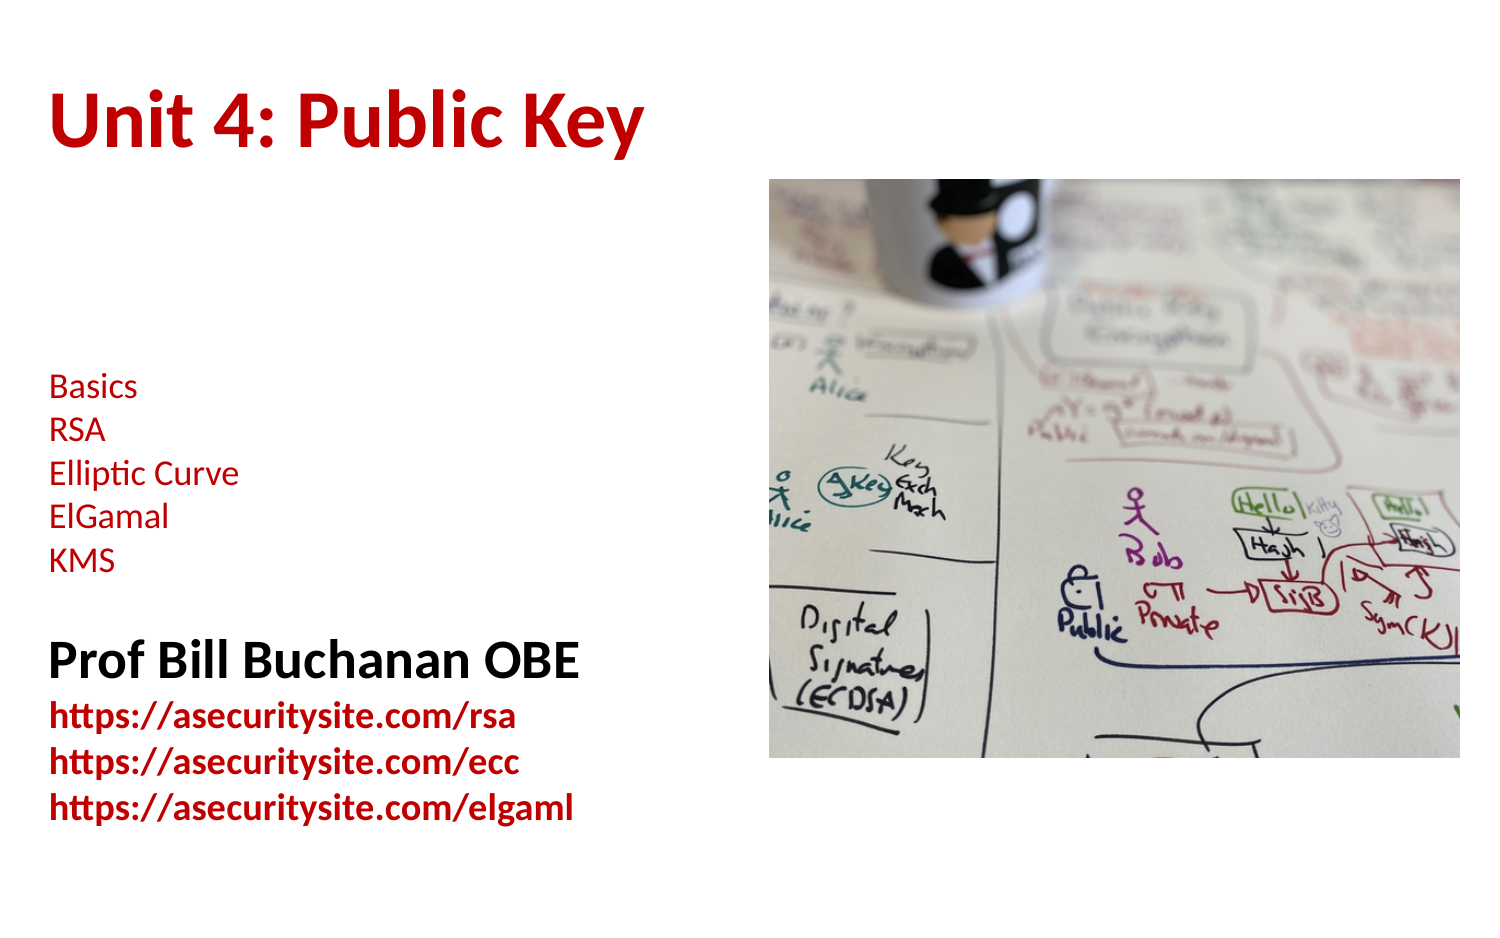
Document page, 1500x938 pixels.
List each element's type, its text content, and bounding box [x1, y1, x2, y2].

title Unit 4: Public Key Basics RSA Elliptic Curve ElGamal KMS Prof Bill Buchanan OBE https://asecuritysite.com/rsa https://asecuritysite.com/ecc https://asecuritysite.com/elgaml [40, 54, 916, 159]
picture [769, 179, 1460, 759]
title Unit 4: Public Key Basics RSA Elliptic Curve ElGamal KMS Prof Bill Buchanan OBE https://asecuritysite.com/rsa https://asecuritysite.com/ecc https://asecuritysite.com/elgaml [40, 778, 916, 883]
text_box [0, 159, 1500, 778]
